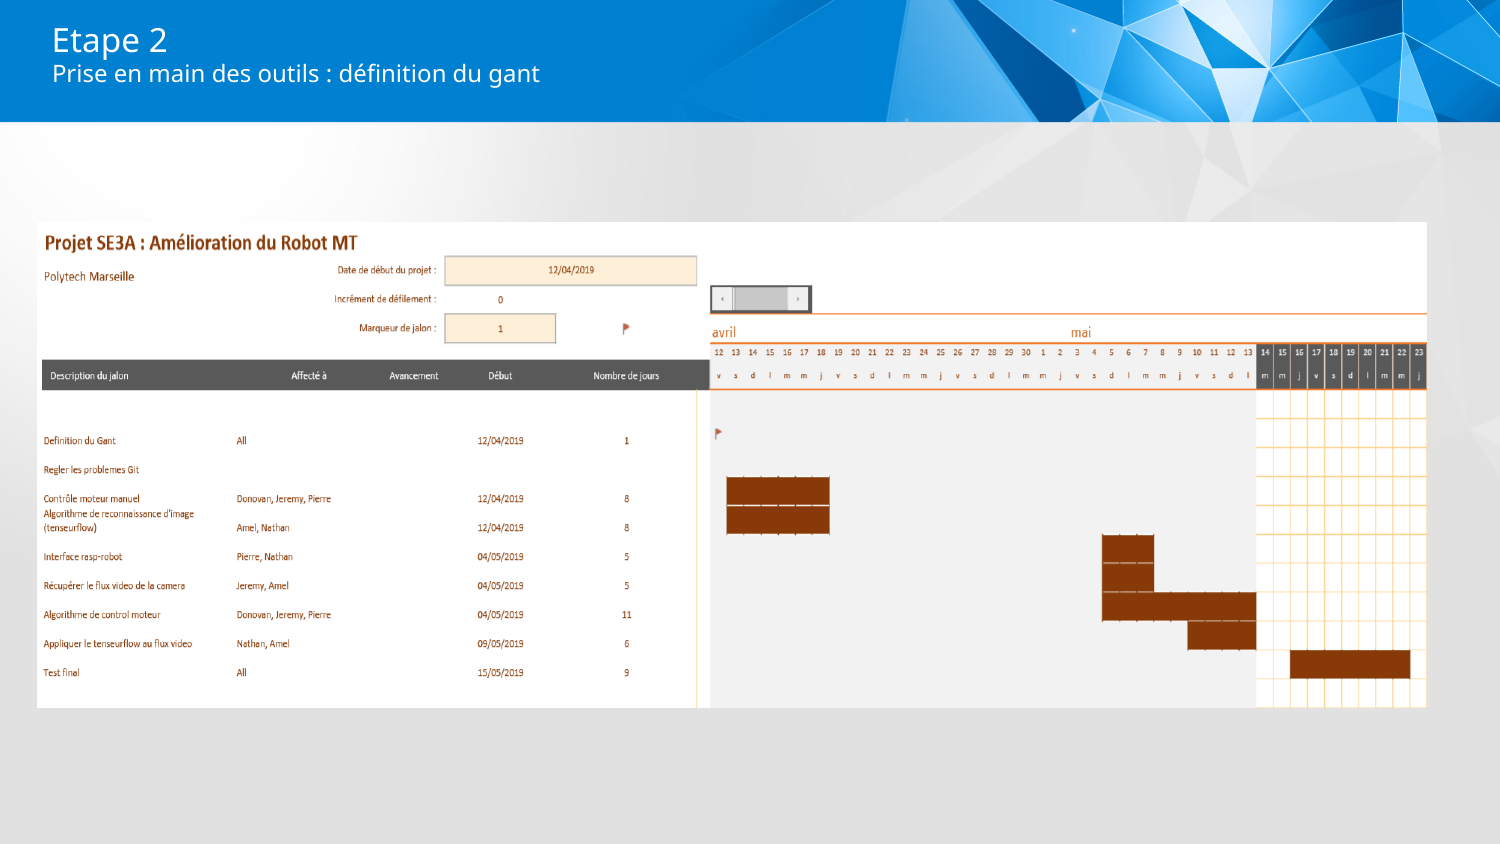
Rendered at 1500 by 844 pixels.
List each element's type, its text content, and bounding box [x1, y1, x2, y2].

list Etape 2 [51, 19, 384, 55]
list Prise en main des outils : définition du gant [52, 58, 636, 104]
picture [0, 0, 1500, 844]
